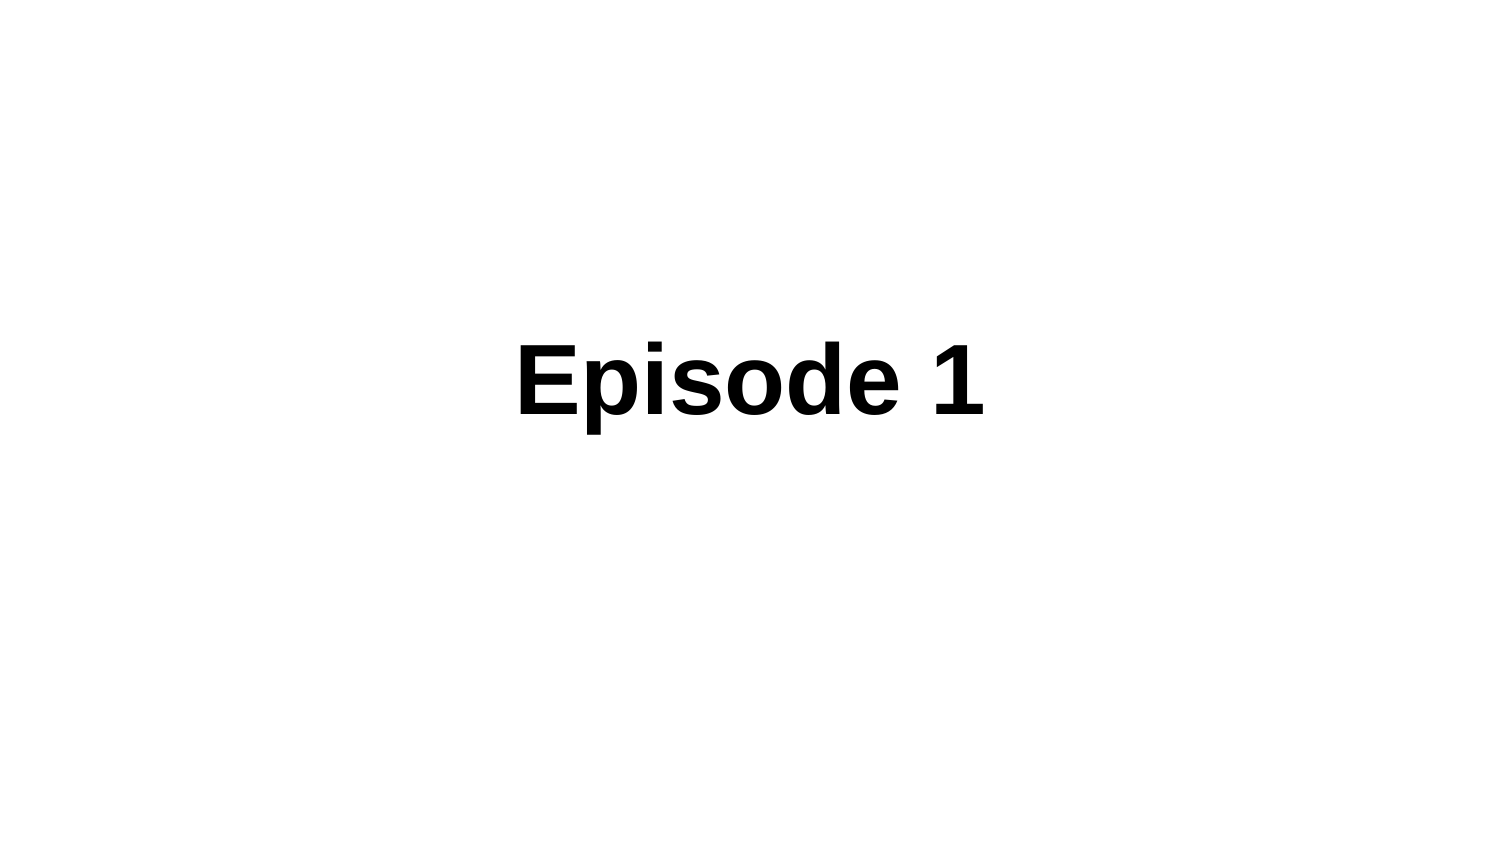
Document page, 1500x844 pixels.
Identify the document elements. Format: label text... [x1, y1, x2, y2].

title Episode 1 [112, 259, 1388, 450]
